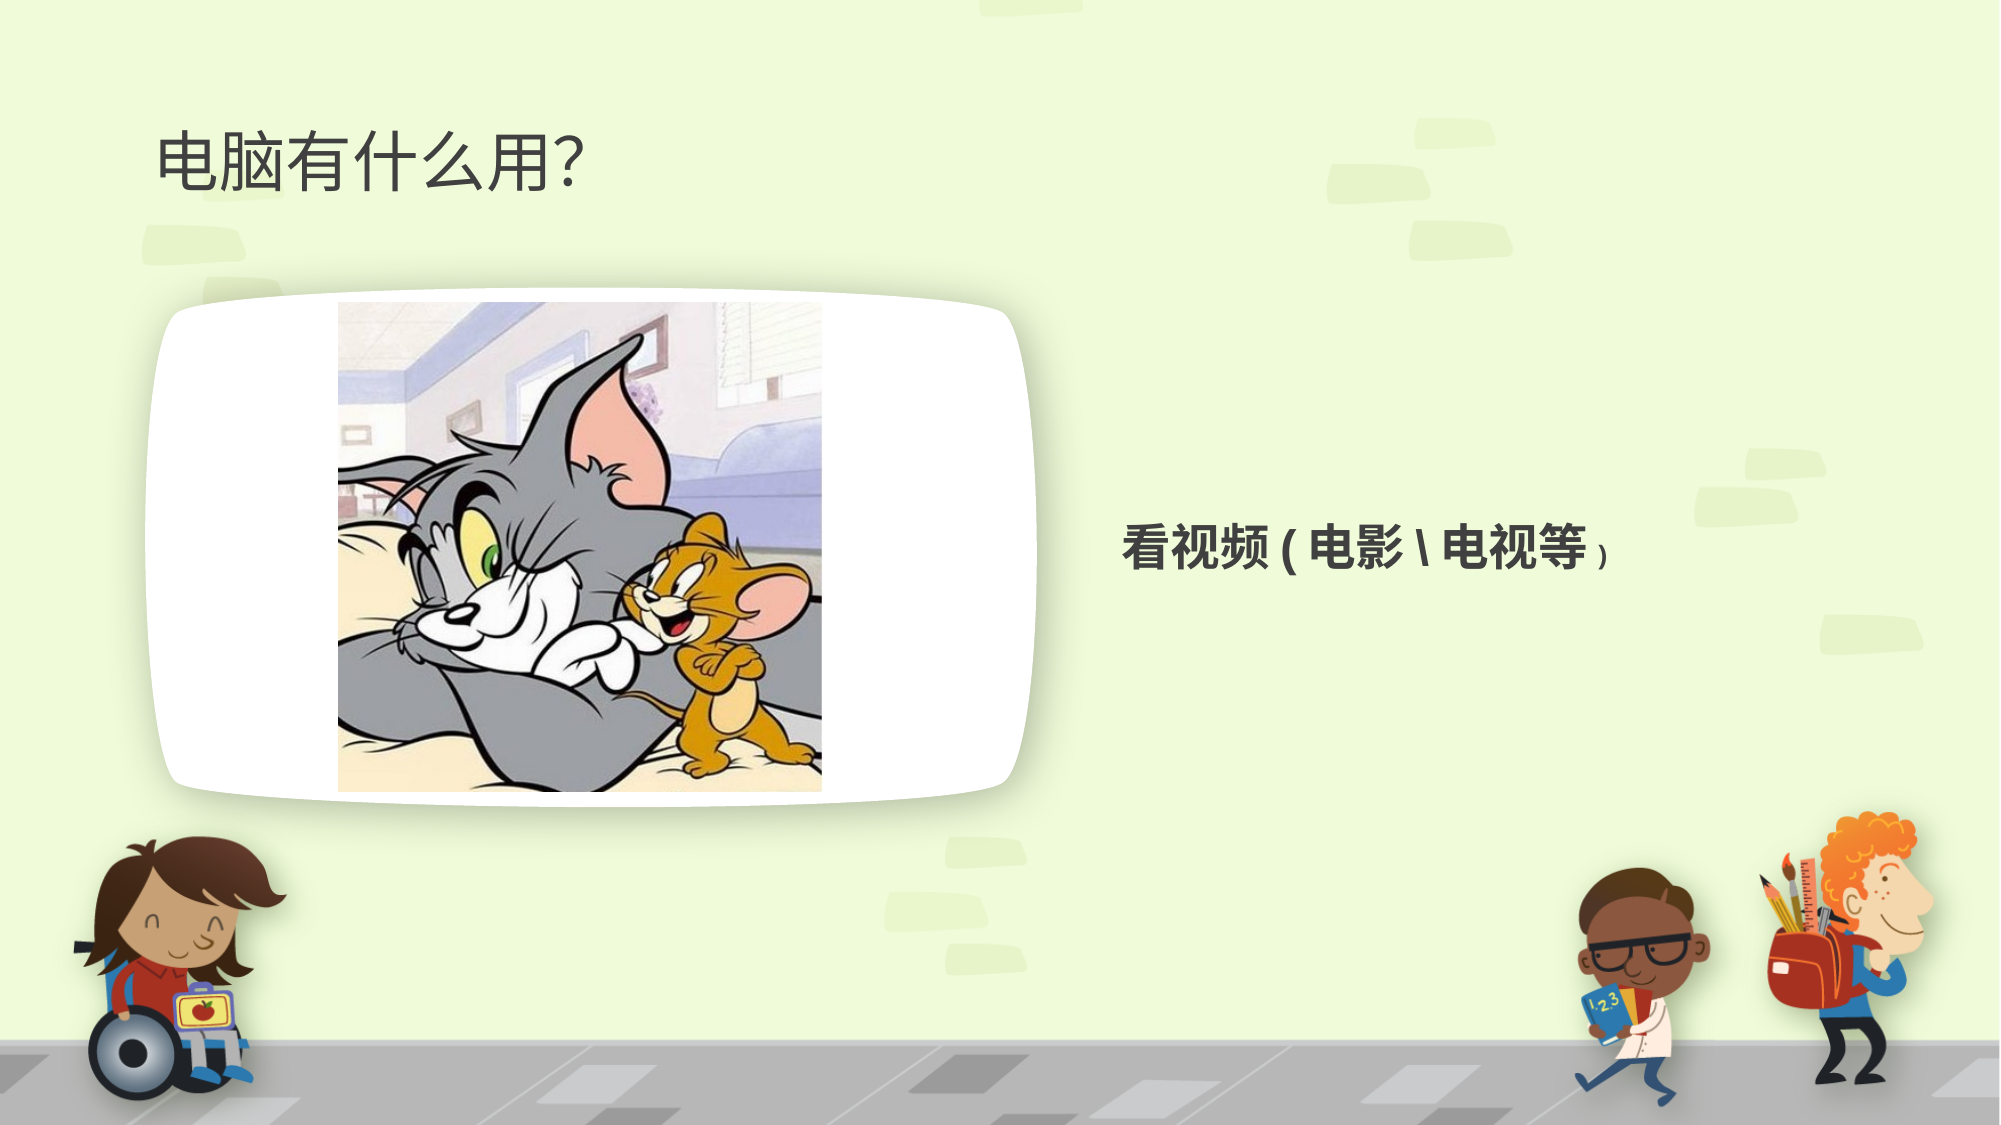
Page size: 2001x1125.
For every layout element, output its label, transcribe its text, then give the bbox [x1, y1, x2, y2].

picture [0, 0, 2000, 1125]
text_box 看视频(电影\电视等) [1106, 515, 1709, 622]
title 电脑有什么用？ [137, 30, 1750, 209]
